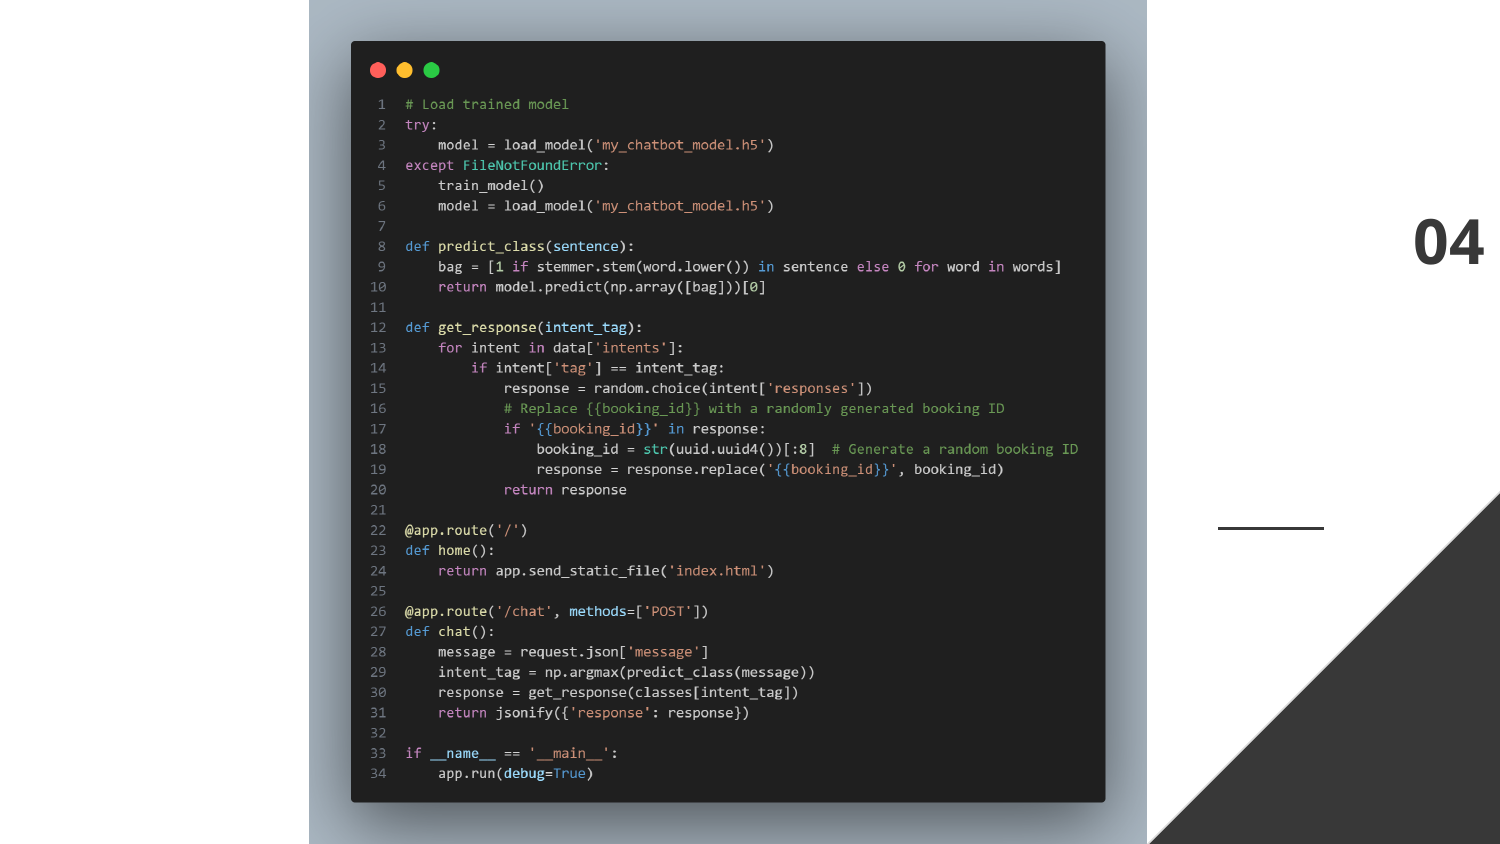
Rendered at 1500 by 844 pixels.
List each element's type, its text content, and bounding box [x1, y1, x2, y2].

title 04 [1151, 169, 1500, 311]
picture [309, 0, 1147, 844]
